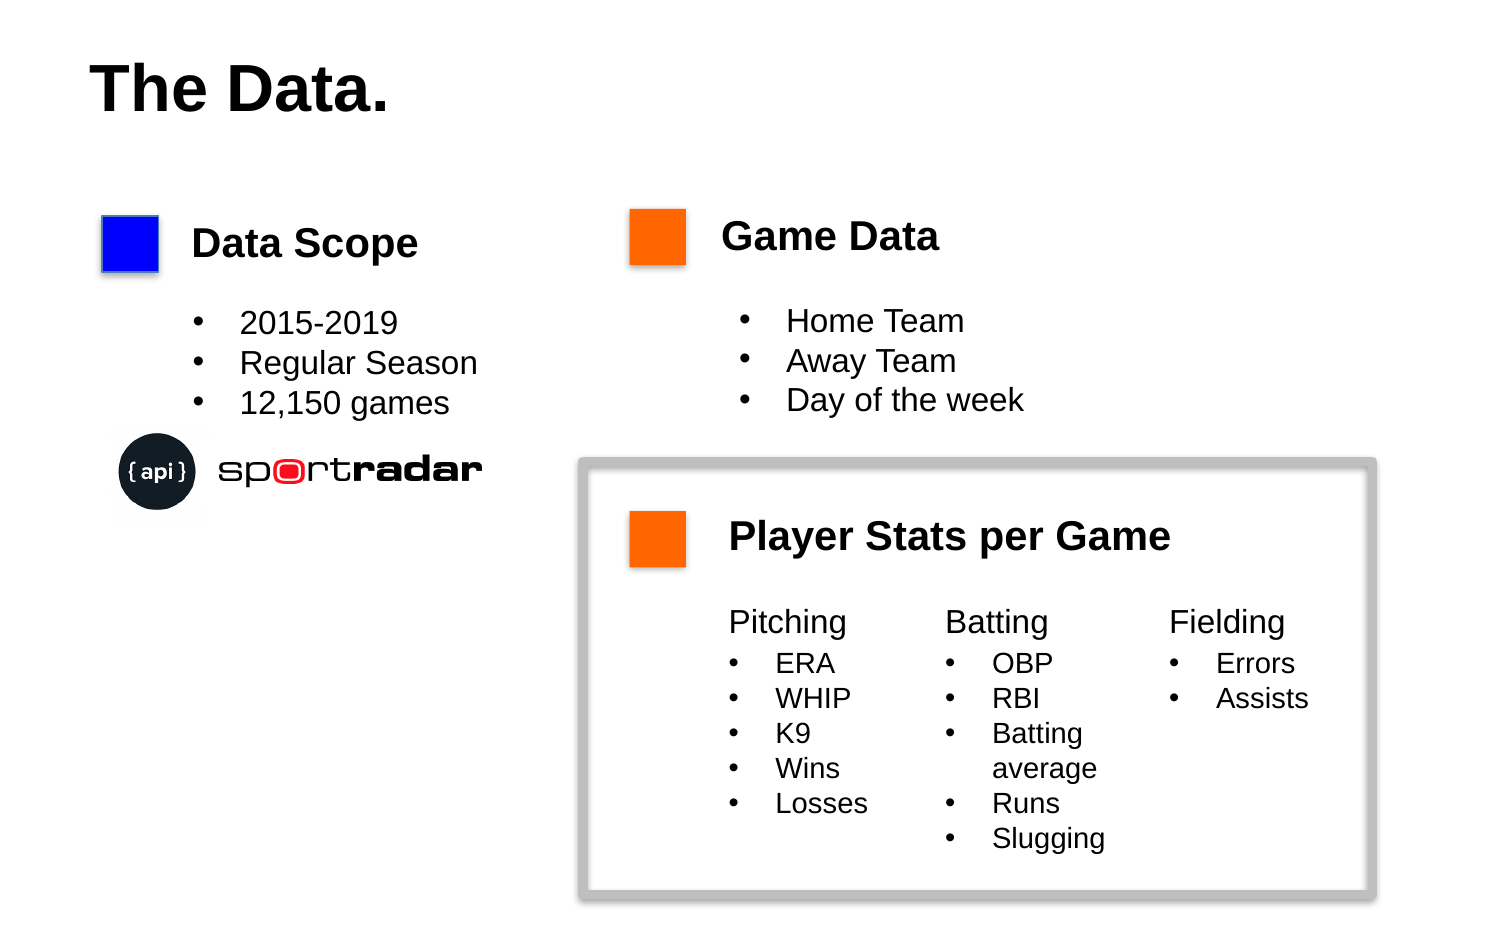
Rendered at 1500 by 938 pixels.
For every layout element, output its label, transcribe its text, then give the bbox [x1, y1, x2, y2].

text_box The Data. [74, 37, 1425, 194]
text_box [629, 501, 1357, 866]
picture [104, 418, 503, 525]
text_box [629, 201, 1067, 501]
text_box [582, 461, 1373, 895]
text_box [101, 208, 617, 431]
